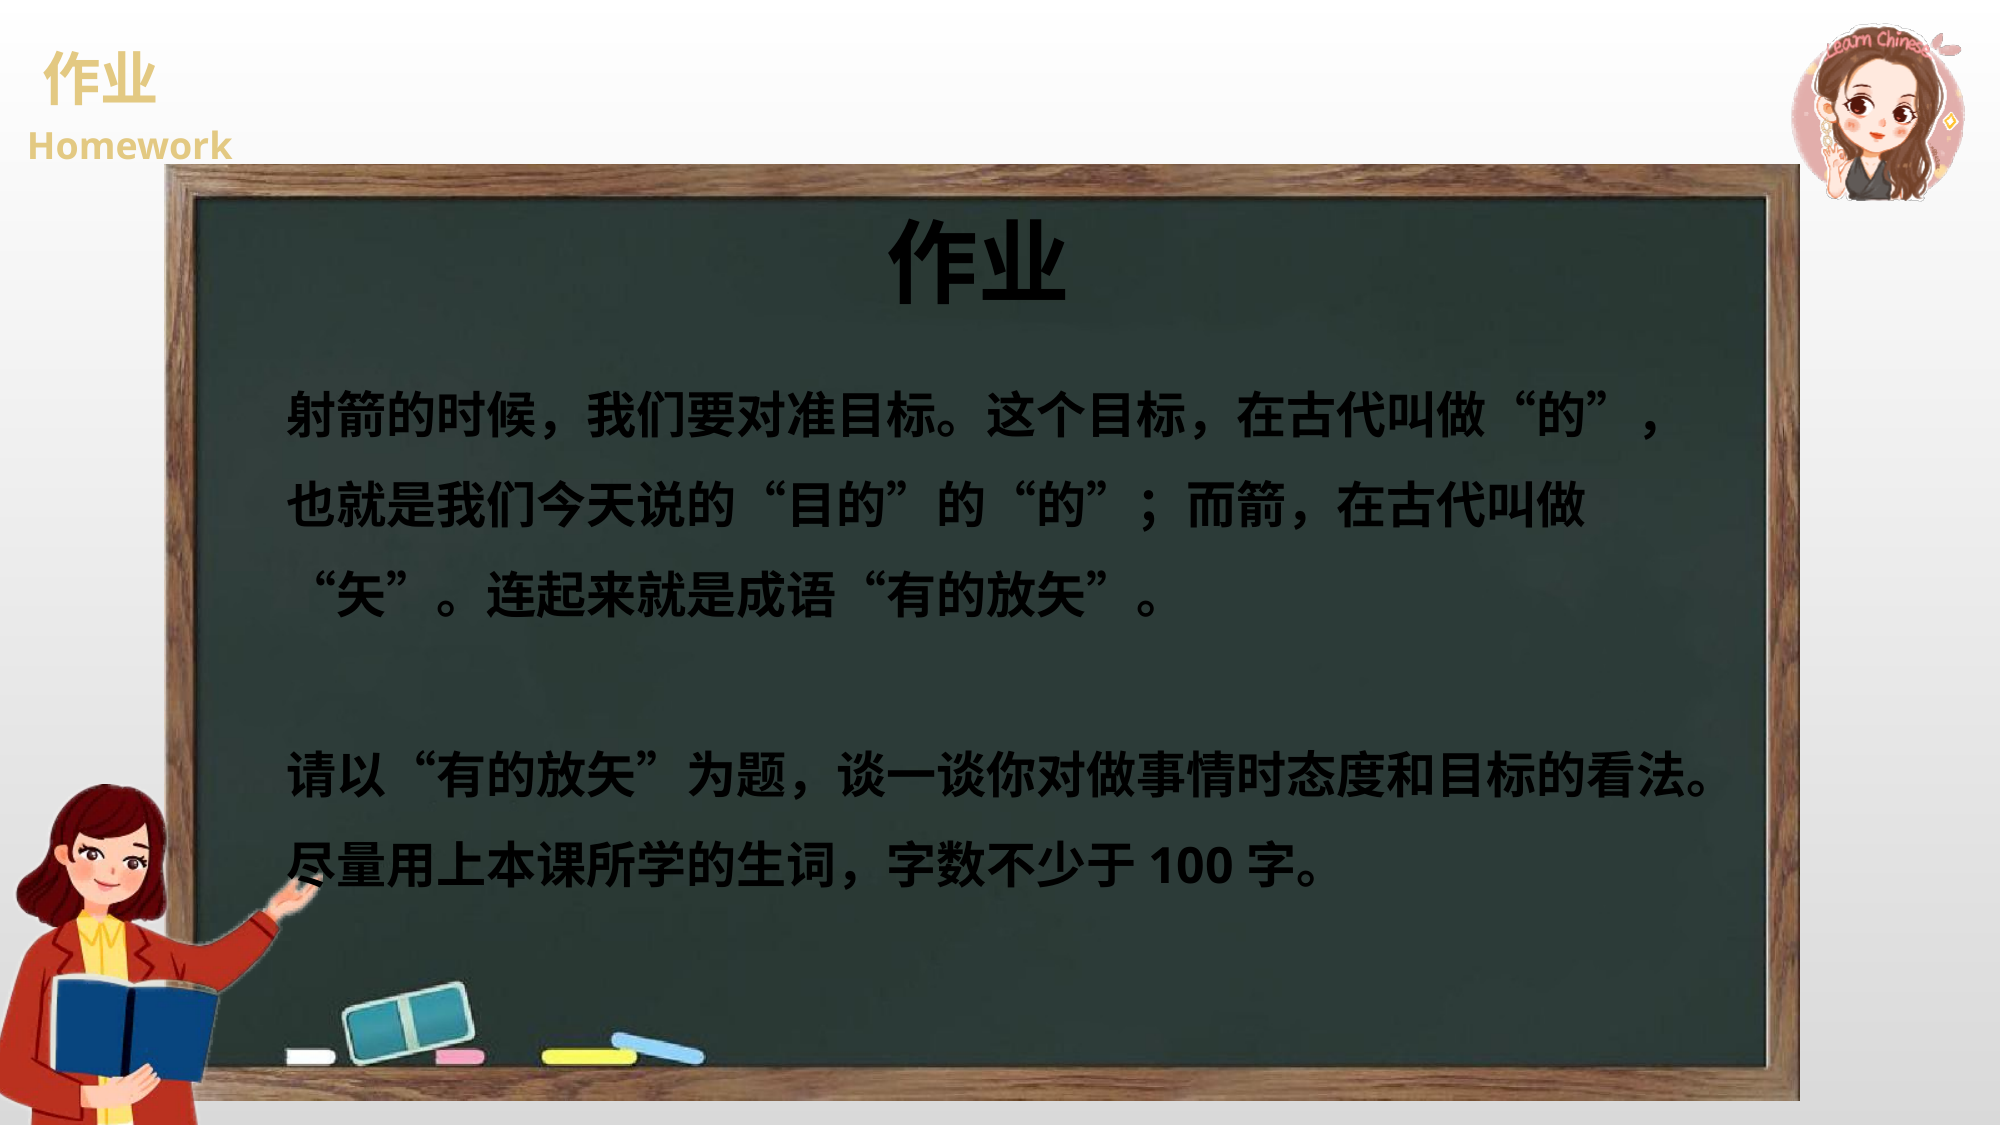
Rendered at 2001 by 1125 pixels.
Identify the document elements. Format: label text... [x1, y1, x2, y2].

text_box 作业 [27, 35, 174, 115]
picture [0, 0, 1998, 1125]
text_box Homework [12, 115, 248, 175]
